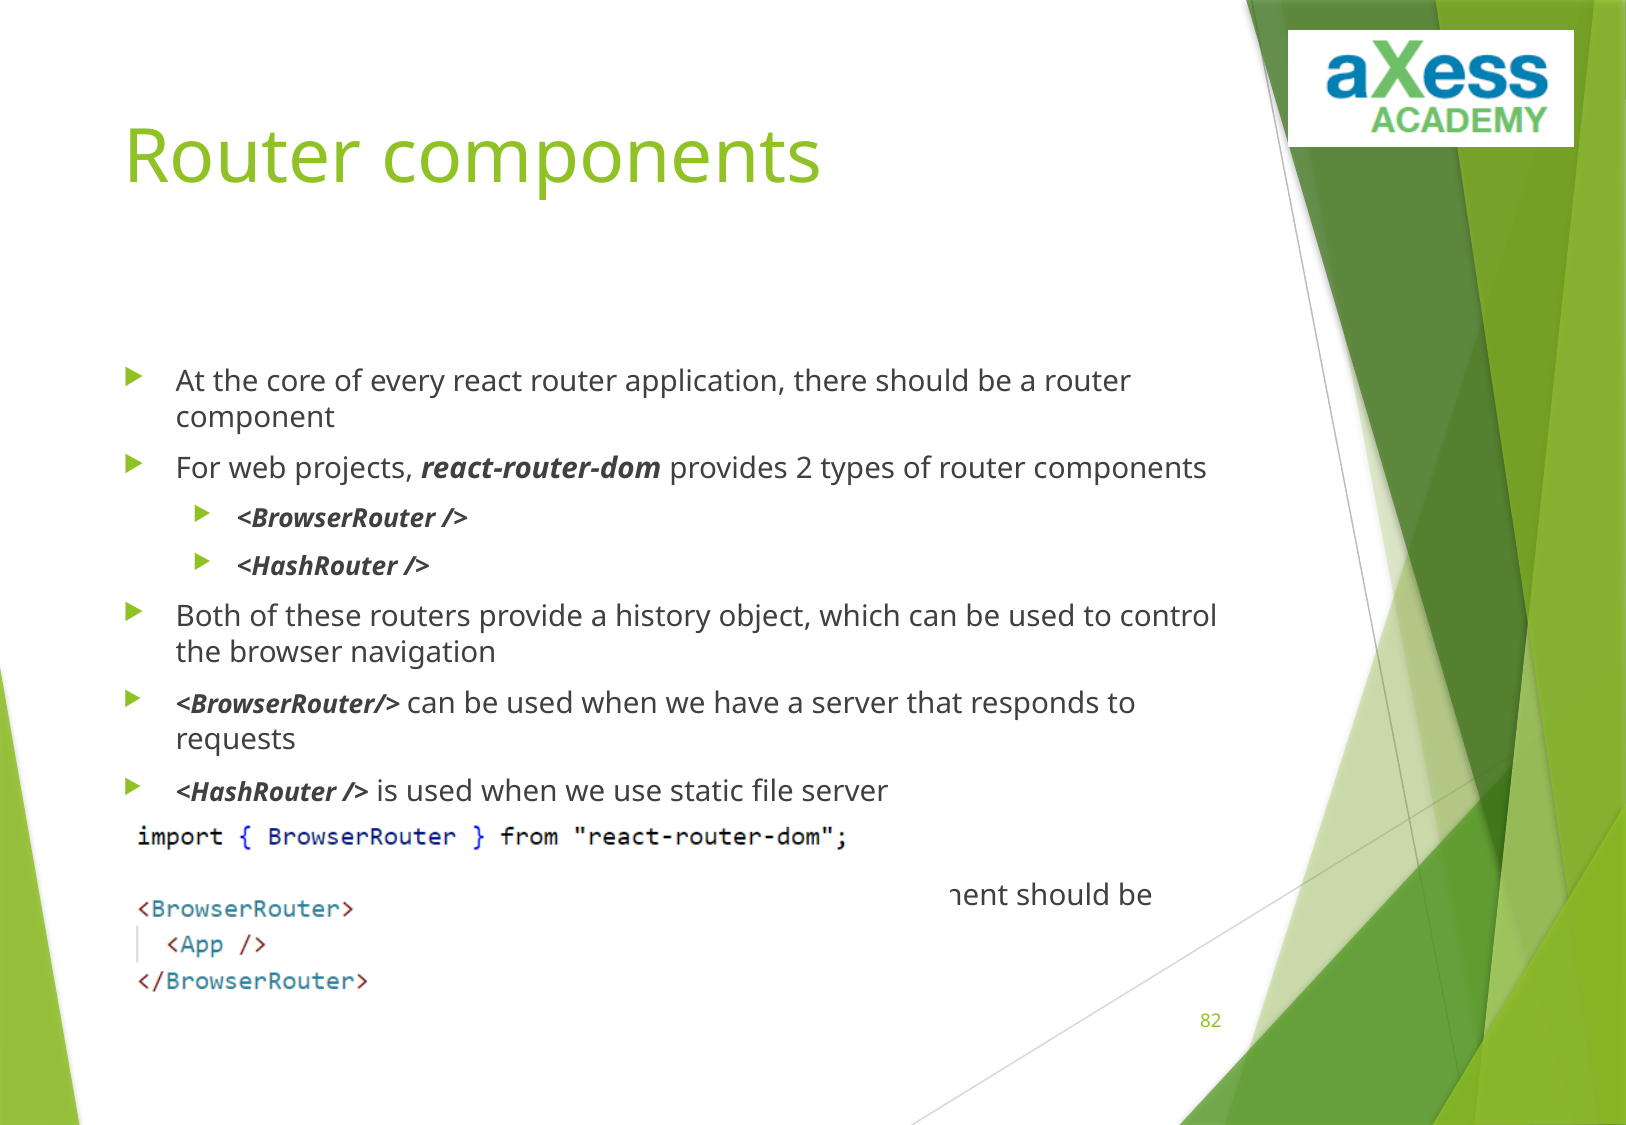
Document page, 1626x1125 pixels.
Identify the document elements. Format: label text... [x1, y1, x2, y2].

title Router components [108, 99, 1237, 317]
picture [1288, 30, 1574, 147]
slide_number 81 [1145, 991, 1237, 1051]
list At the core of every react router application, there should be a router component For web projects, react-router-dom provides 2 types of router components <BrowserRouter /> <HashRouter /> Both of these routers provide a history object, which can be used to control the browser navigation <BrowserRouter/> can be used when we have a server that responds to requests <HashRouter /> is used when we use static file server In a react router application, the entire app/root component should be encompassed inside a BrowserRouter component [108, 354, 1237, 992]
picture [124, 807, 951, 1017]
